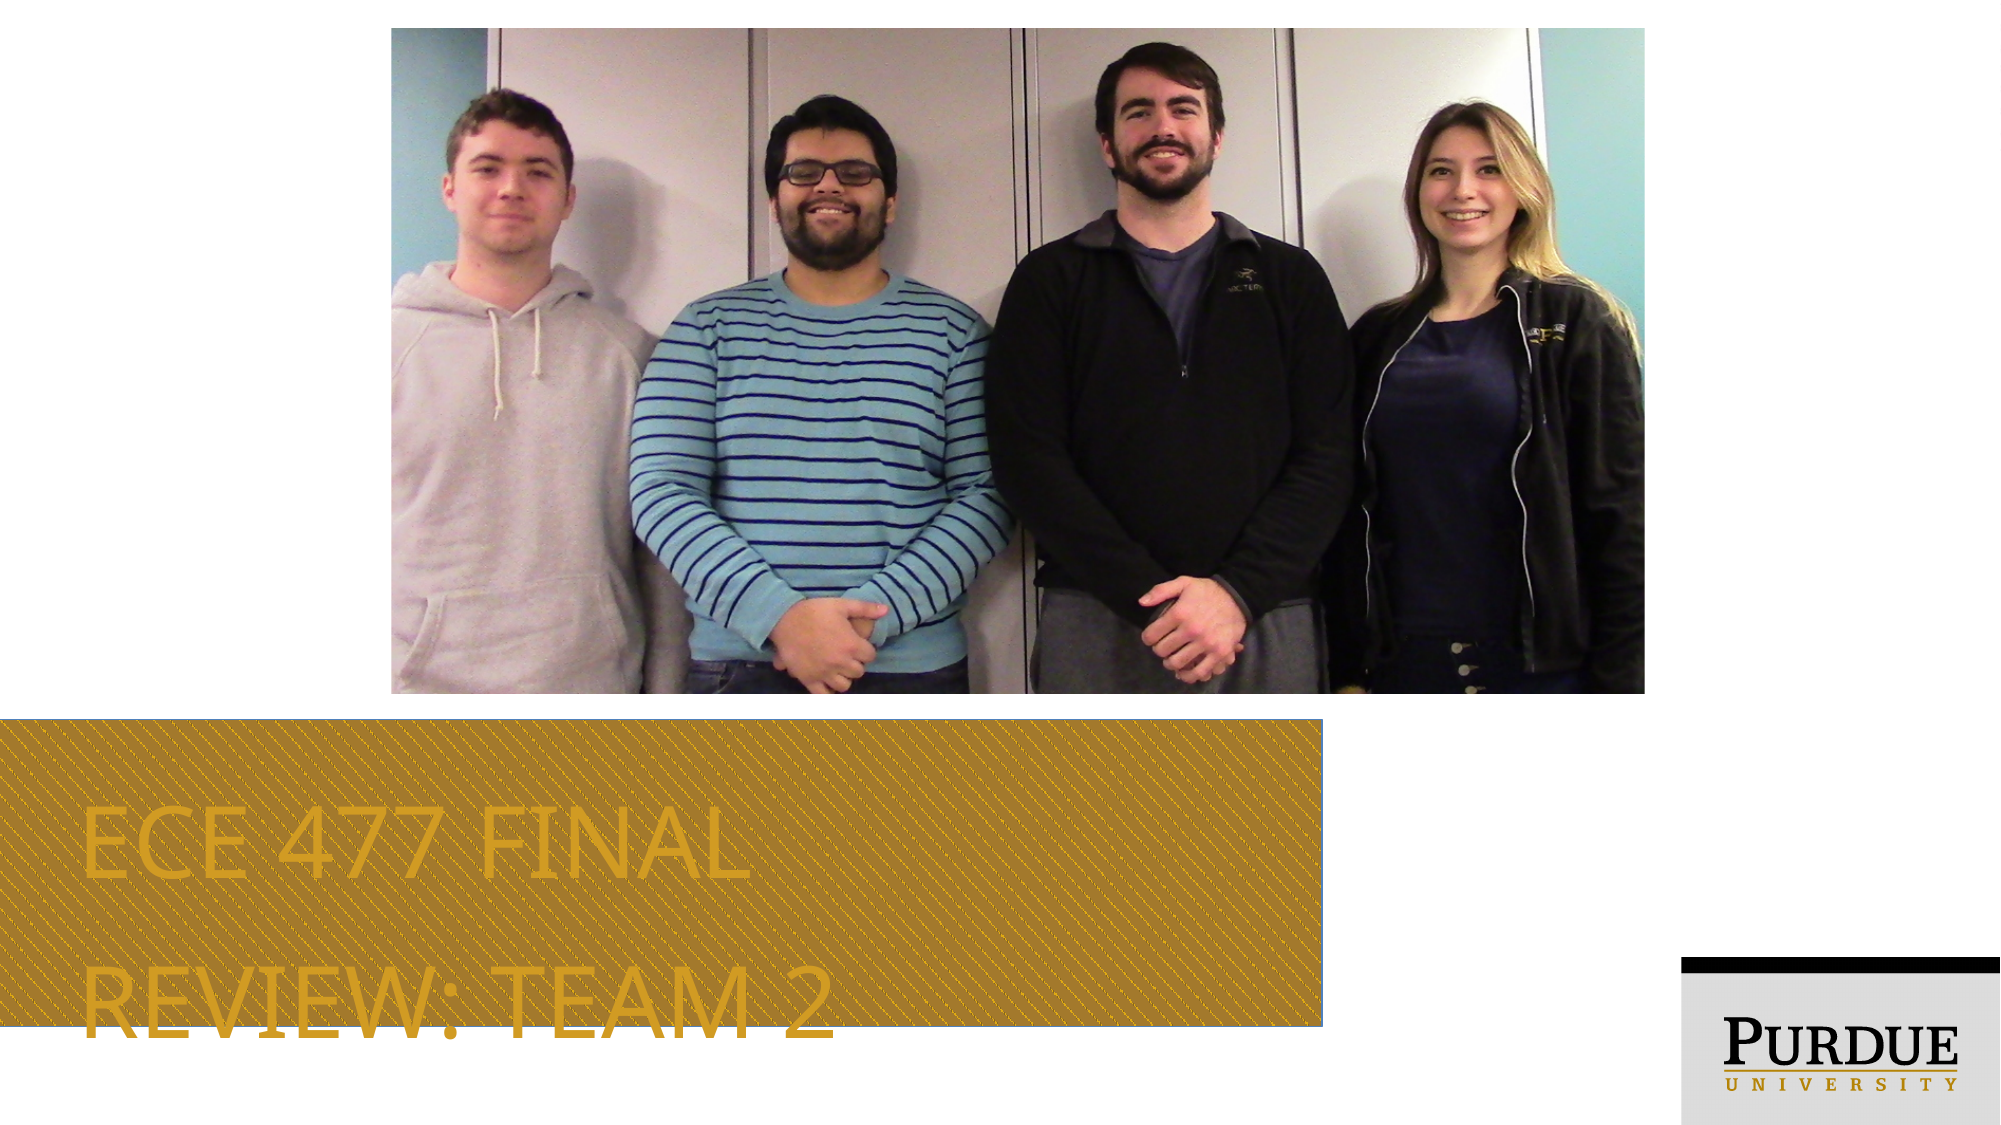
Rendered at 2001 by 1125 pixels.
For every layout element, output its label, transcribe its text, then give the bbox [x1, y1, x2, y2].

picture [0, 720, 1321, 1026]
picture [391, 28, 1645, 695]
picture [1681, 957, 2000, 1125]
title ECE 477 FINAL REVIEW: TEAM 2 [62, 731, 1147, 1038]
